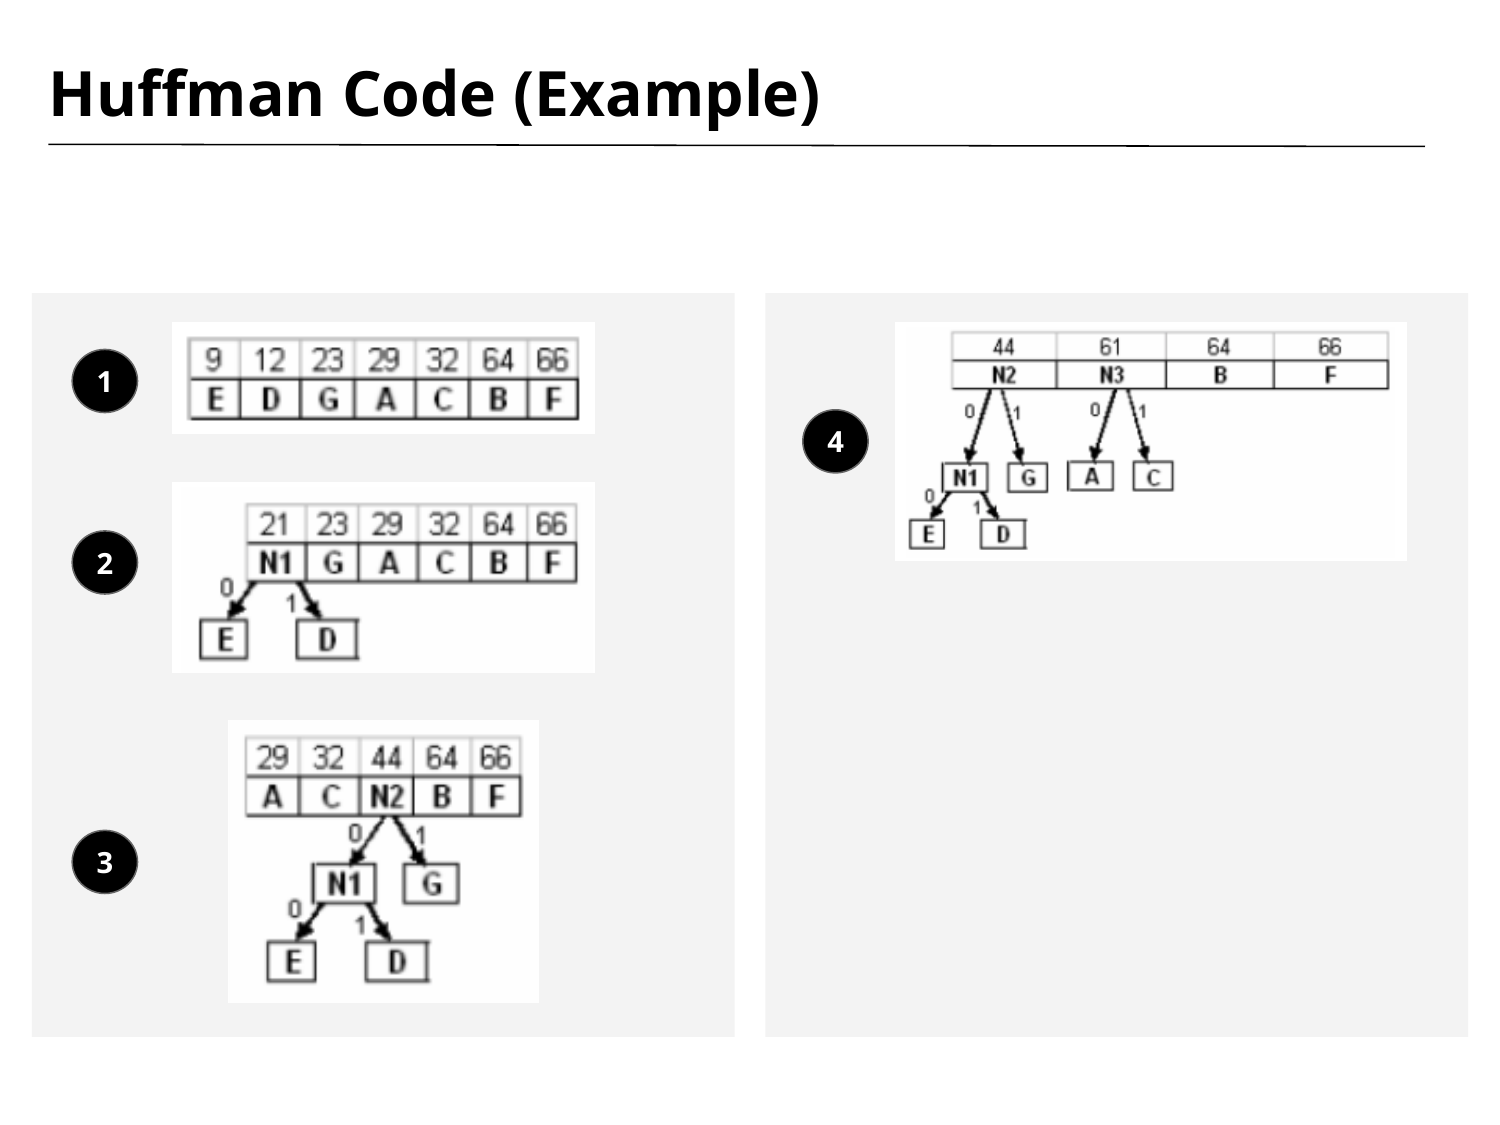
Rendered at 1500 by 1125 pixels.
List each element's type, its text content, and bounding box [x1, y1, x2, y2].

title Huffman Code (Example) [33, 32, 1384, 145]
picture [171, 482, 595, 673]
text_box 4 [802, 409, 869, 473]
text_box [765, 293, 1469, 1037]
picture [171, 322, 595, 435]
text_box 3 [72, 830, 138, 894]
picture [895, 322, 1407, 561]
text_box 2 [72, 530, 138, 595]
picture [227, 720, 539, 1004]
text_box 1 [72, 349, 138, 413]
text_box [31, 293, 735, 1037]
